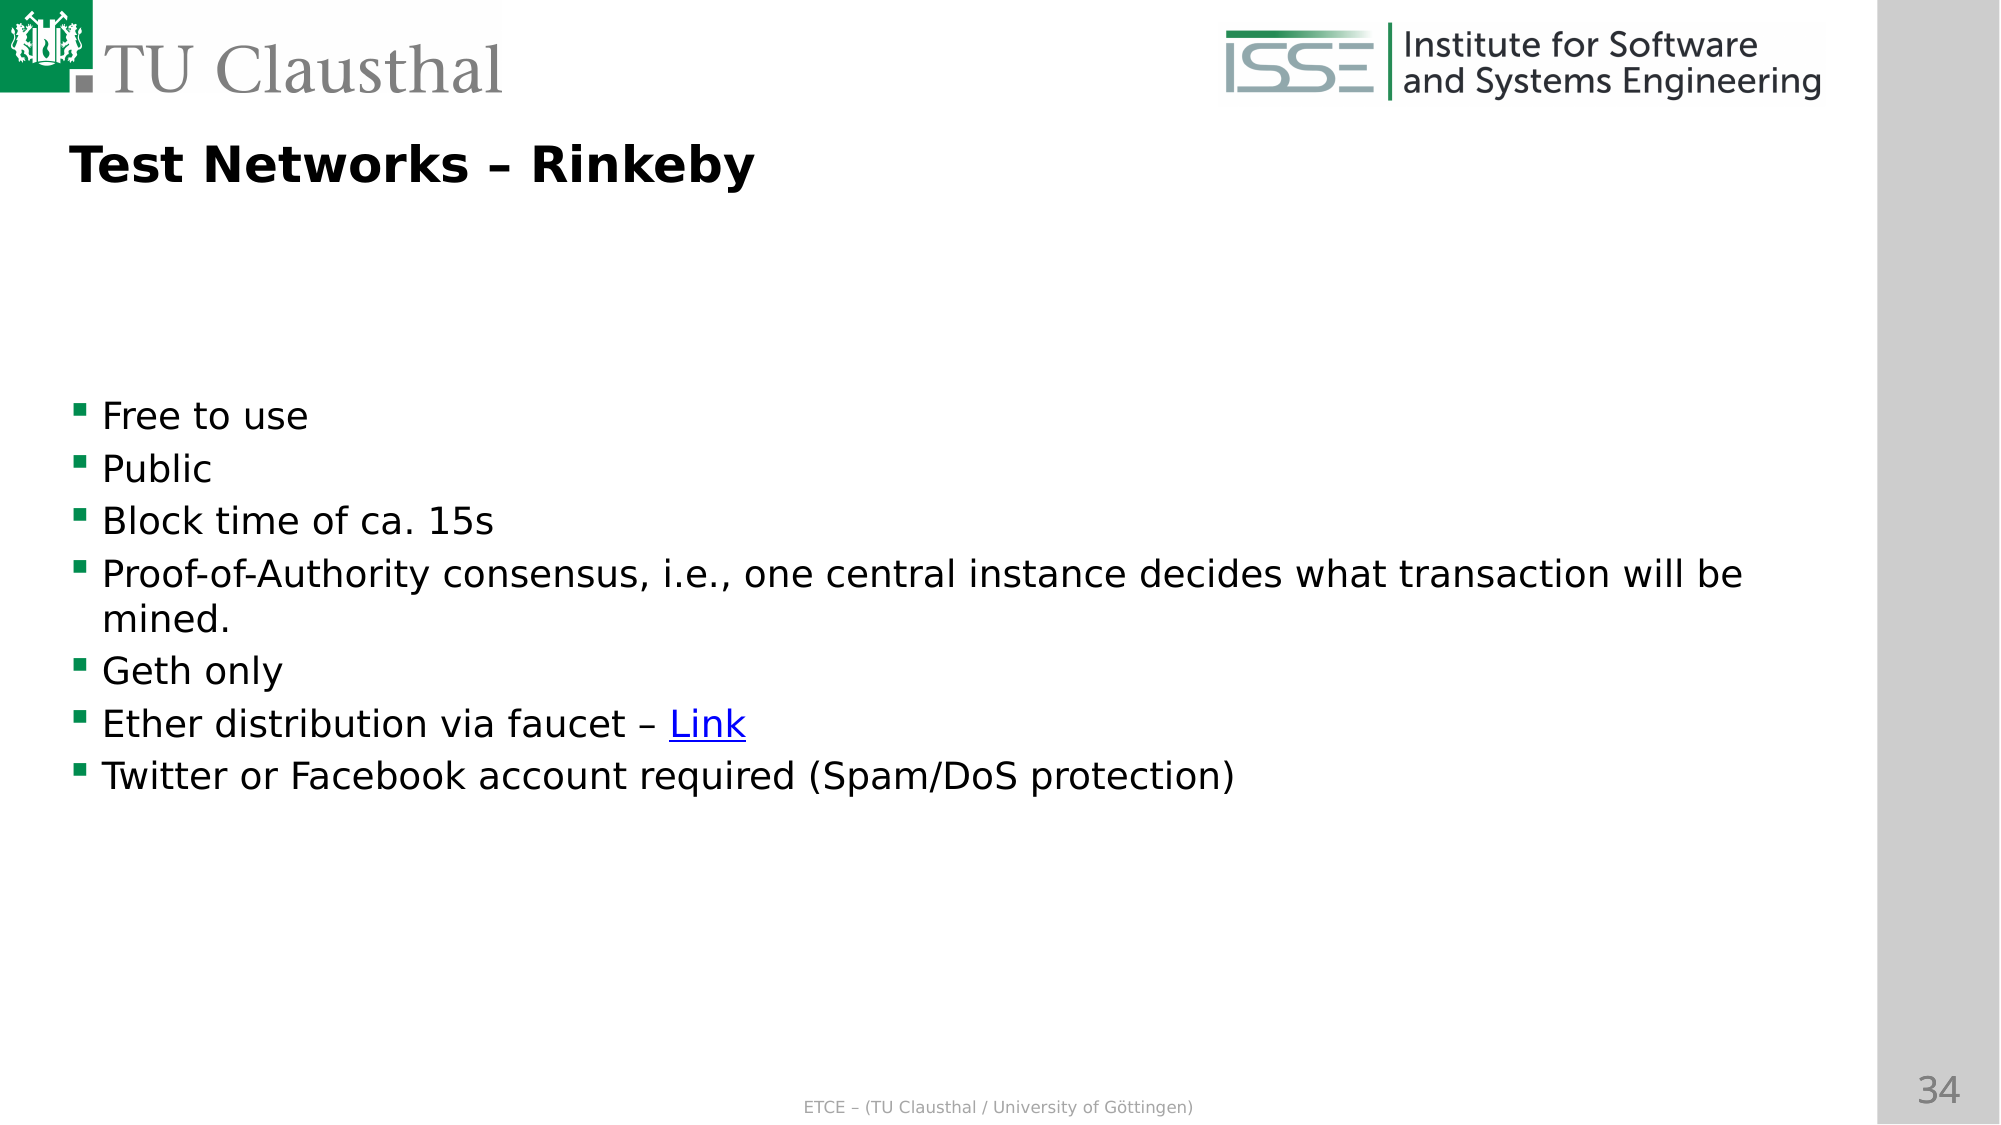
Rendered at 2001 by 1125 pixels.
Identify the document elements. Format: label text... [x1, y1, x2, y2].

picture [1218, 22, 1826, 107]
picture [0, 0, 502, 93]
text_box Test Networks – Rinkeby [55, 125, 1819, 208]
text_box Free to use Public Block time of ca. 15s Proof-of-Authority consensus, i.e., one central instance decides what transaction will be mined. Geth only Ether distribution via faucet – Link Twitter or Facebook account required (Spam/DoS protection) [55, 208, 1819, 1035]
